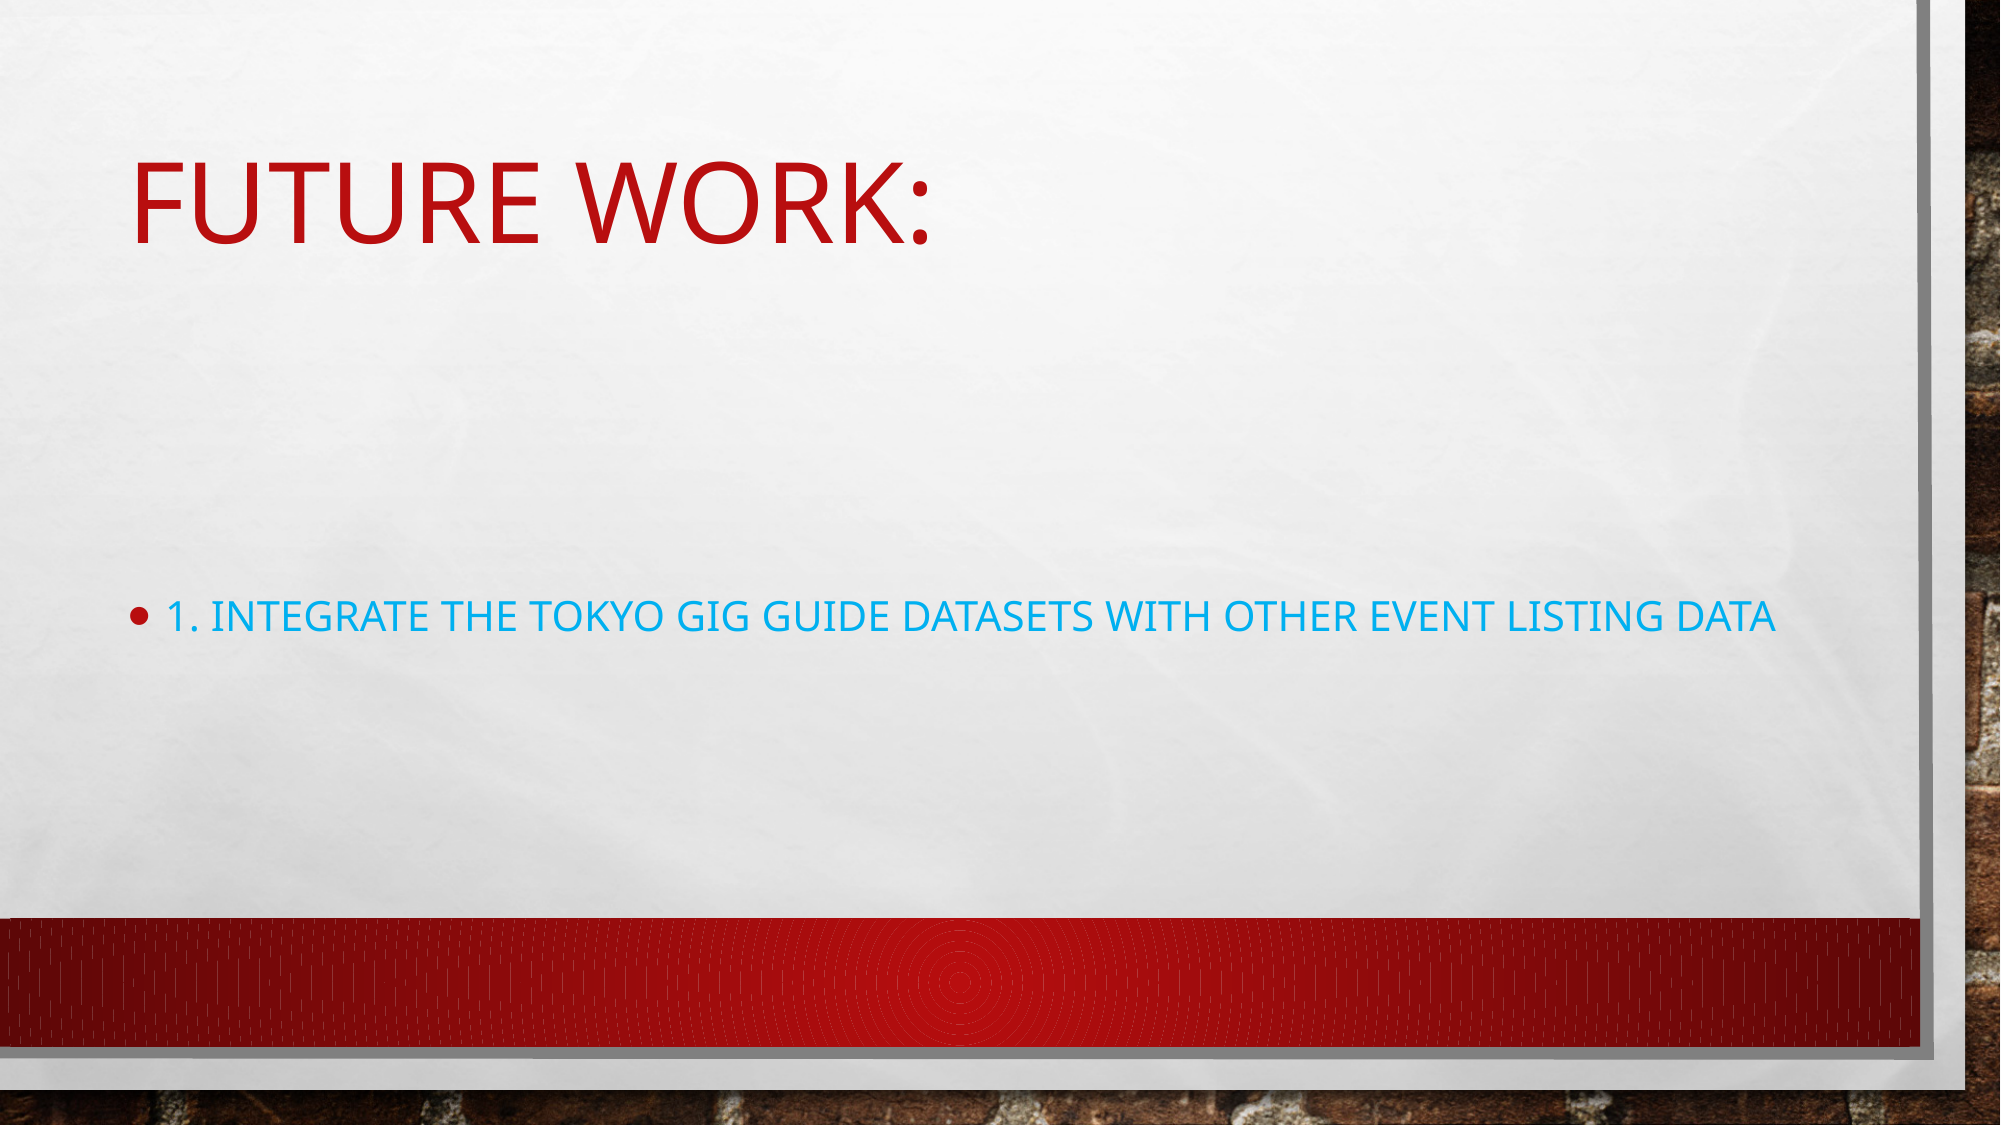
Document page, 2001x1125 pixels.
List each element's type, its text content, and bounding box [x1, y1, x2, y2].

title FUTURE WORK: [112, 112, 1818, 302]
list 1. INTEGRATE The Tokyo Gig Guide datasets with other event listing data [112, 338, 1818, 882]
picture [0, 0, 2000, 1125]
